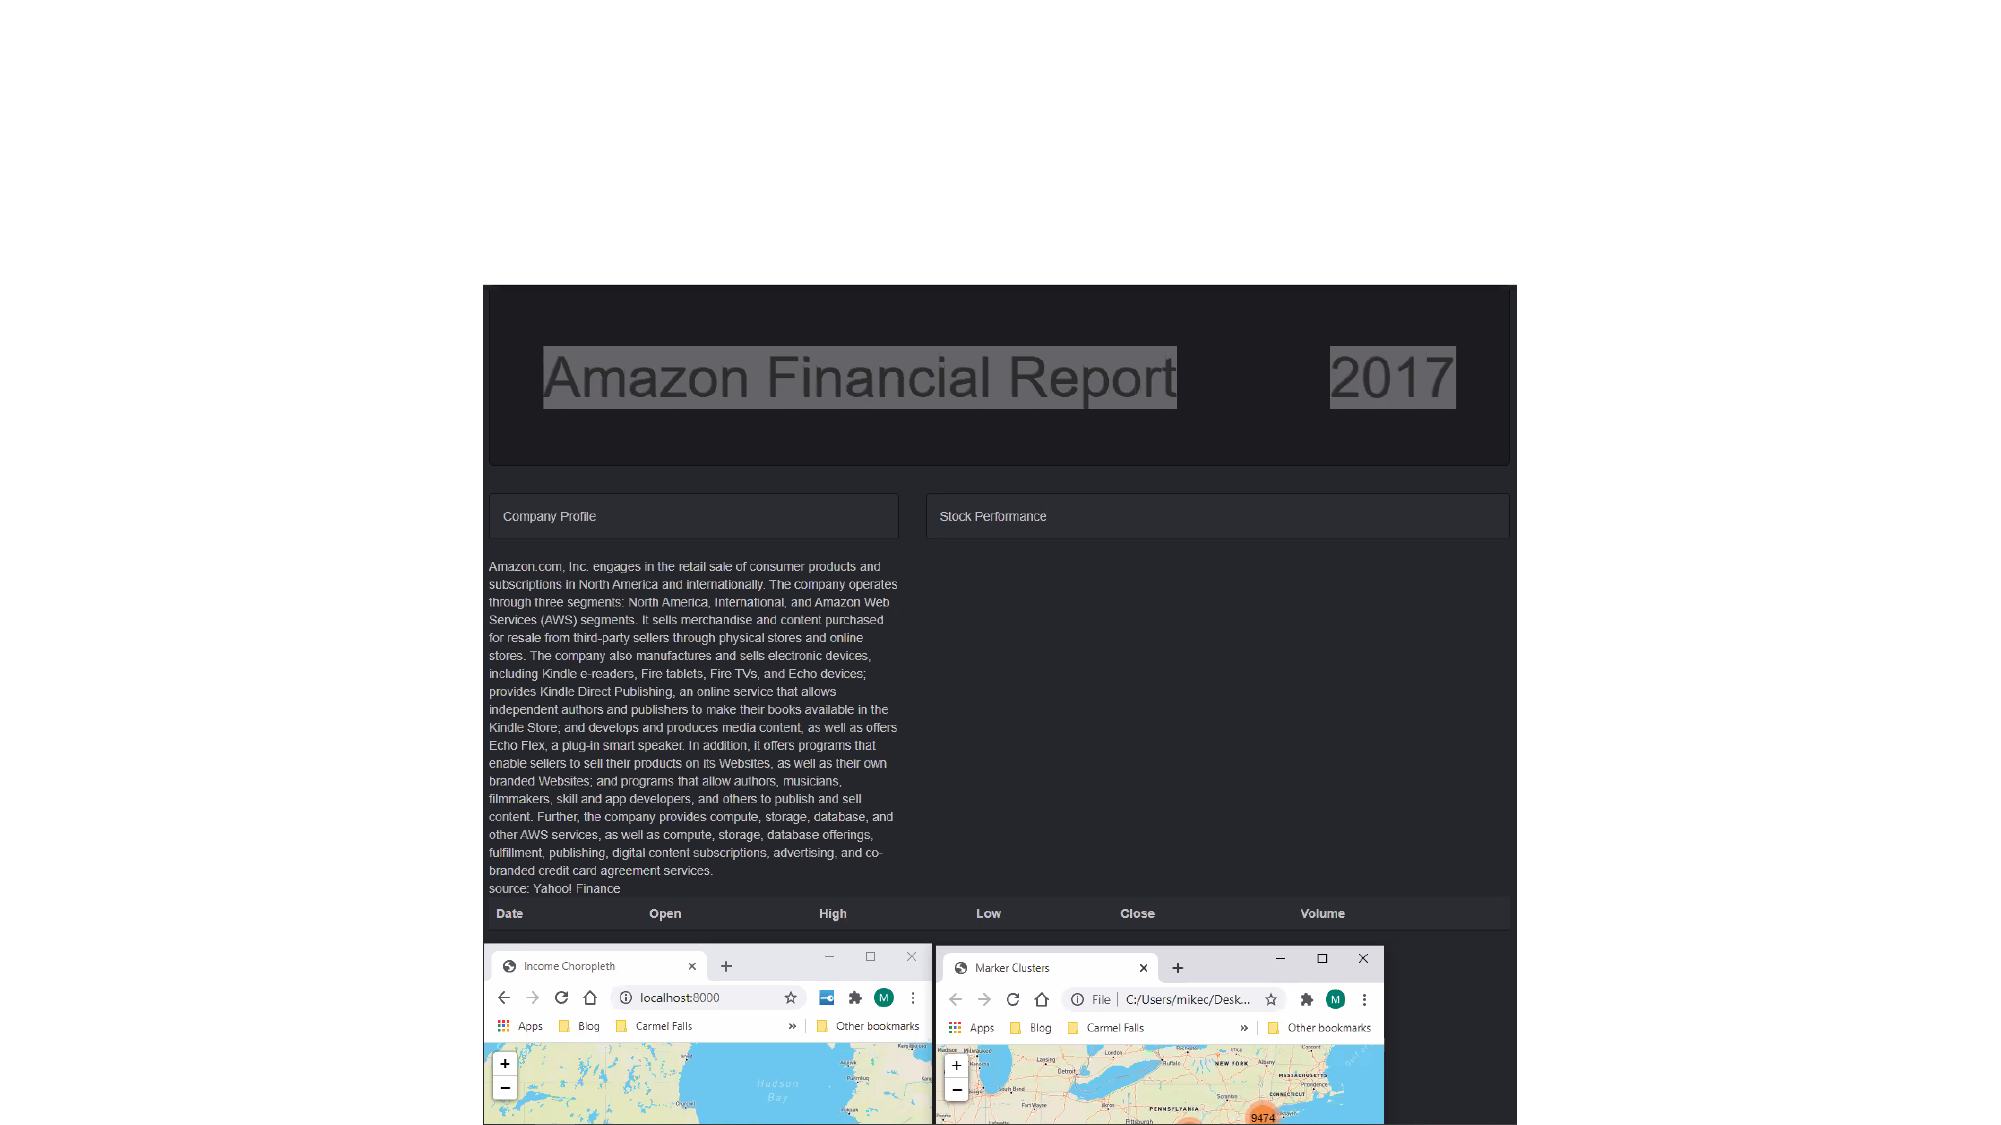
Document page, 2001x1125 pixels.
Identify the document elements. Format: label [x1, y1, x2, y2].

picture [483, 284, 1517, 1125]
